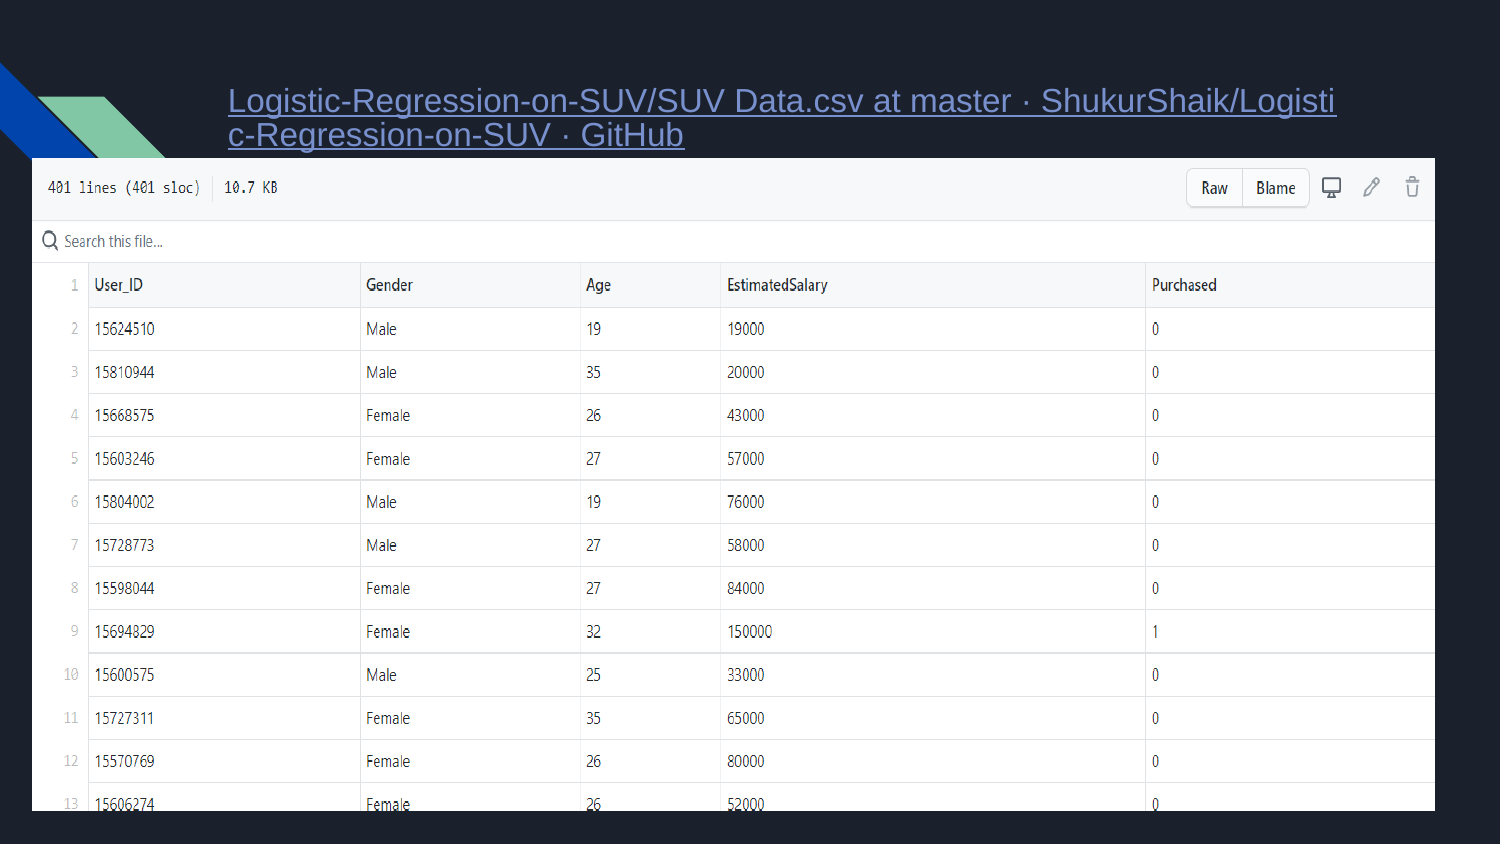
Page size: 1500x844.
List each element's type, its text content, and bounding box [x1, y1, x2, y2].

picture [32, 157, 1435, 811]
title Logistic-Regression-on-SUV/SUV Data.csv at master · ShukurShaik/Logistic-Regression-on-SUV · GitHub [212, 64, 1368, 156]
